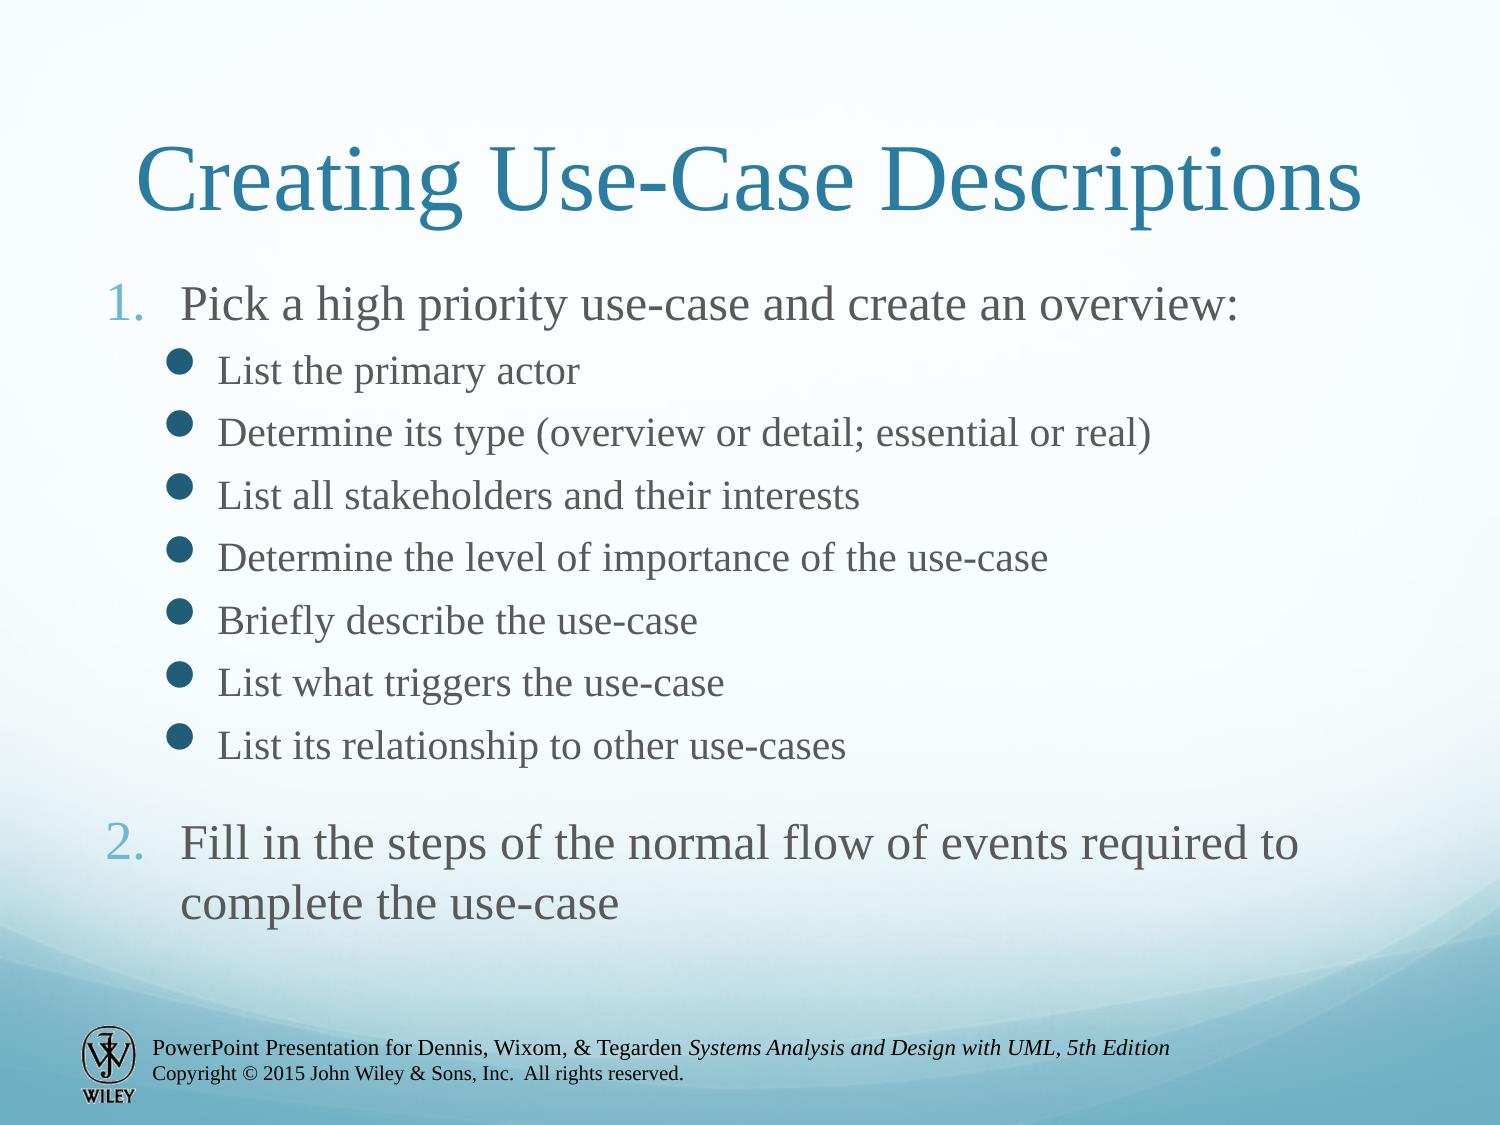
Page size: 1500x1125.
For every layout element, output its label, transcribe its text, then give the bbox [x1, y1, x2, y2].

picture [0, 0, 1500, 1125]
title Creating Use-Case Descriptions [90, 17, 1410, 237]
list Pick a high priority use-case and create an overview: List the primary actor Determine its type (overview or detail; essential or real) List all stakeholders and their interests Determine the level of importance of the use-case Briefly describe the use-case List what triggers the use-case List its relationship to other use-cases Fill in the steps of the normal flow of events required to complete the use-case [90, 262, 1410, 975]
